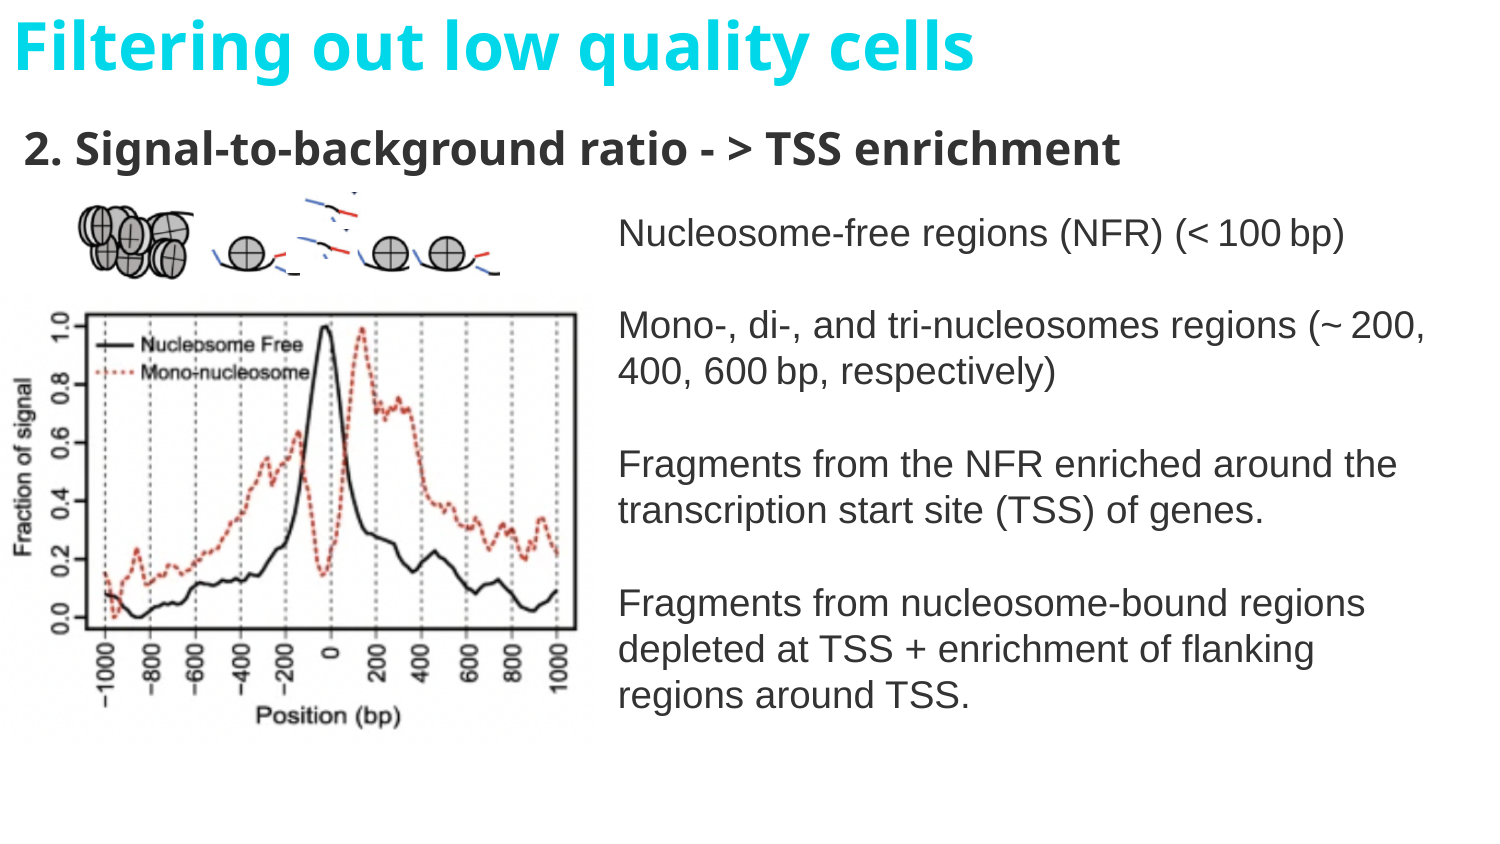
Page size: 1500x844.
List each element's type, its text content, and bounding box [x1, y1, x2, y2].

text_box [286, 228, 358, 273]
text_box 2. Signal-to-background ratio - > TSS enrichment [12, 105, 1197, 168]
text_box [294, 192, 366, 237]
picture [352, 226, 501, 276]
picture [208, 226, 301, 276]
picture [0, 179, 595, 744]
text_box Nucleosome-free regions (NFR) (< 100 bp) Mono-, di-, and tri-nucleosomes regions (~ 200, 400, 600 bp, respectively) Fragments from the NFR enriched around the transcription start site (TSS) of genes. Fragments from nucleosome-bound regions depleted at TSS + enrichment of flanking regions around TSS. [603, 192, 1462, 732]
title Filtering out low quality cells [12, 13, 1500, 134]
